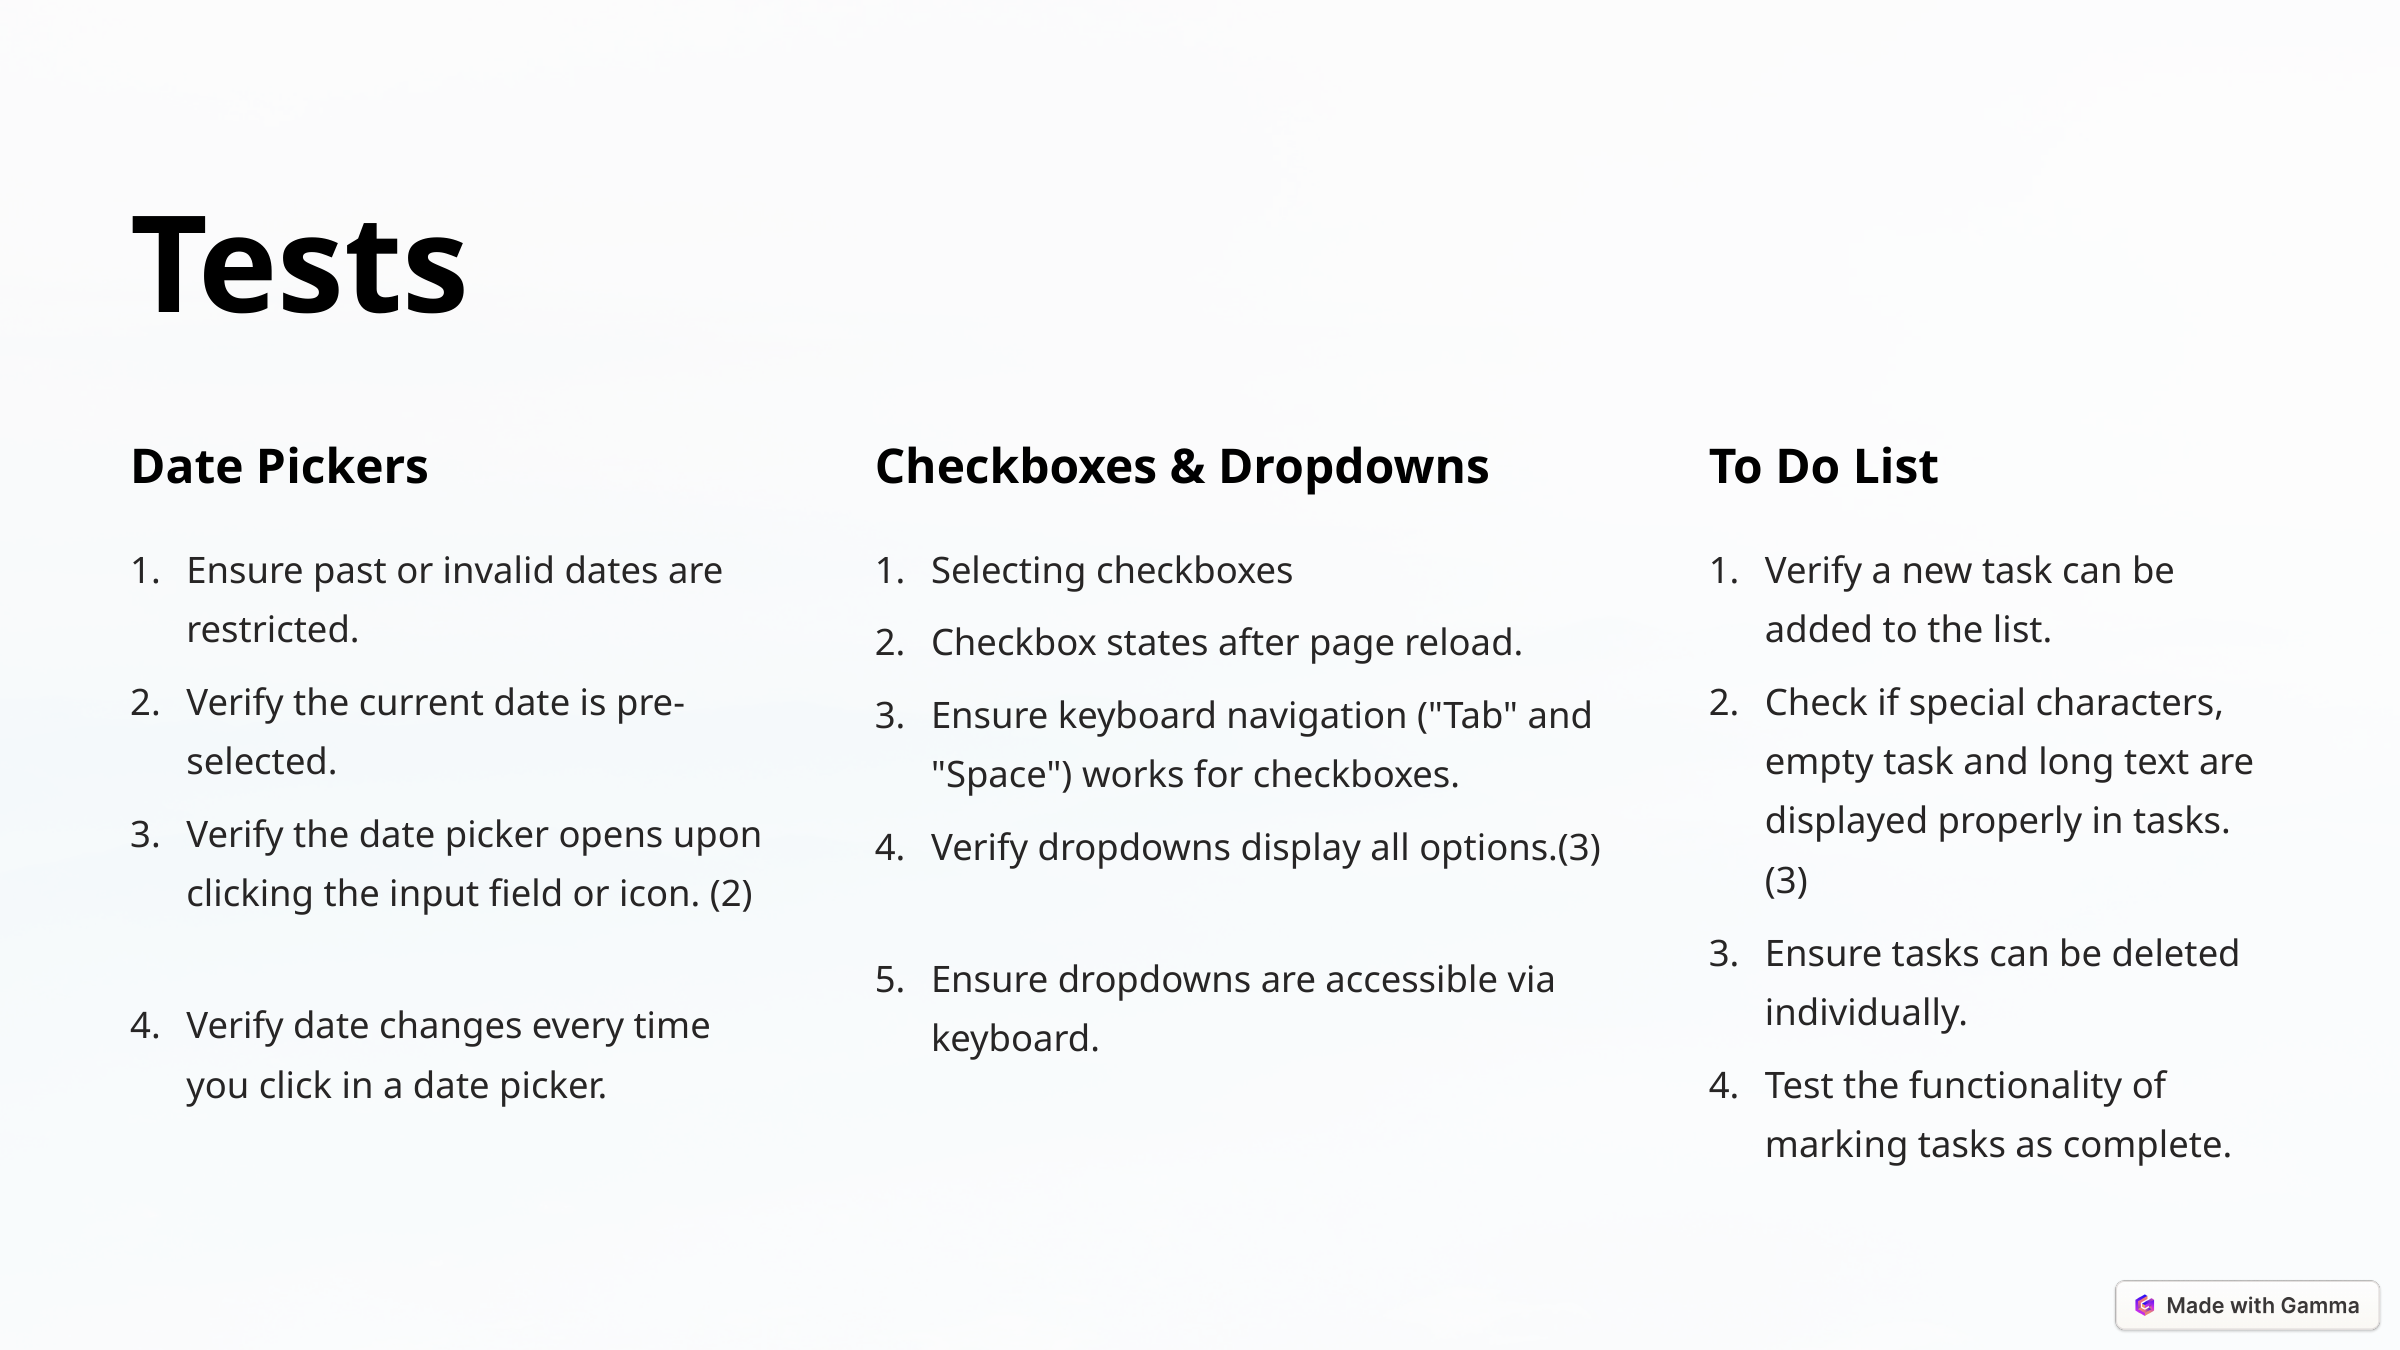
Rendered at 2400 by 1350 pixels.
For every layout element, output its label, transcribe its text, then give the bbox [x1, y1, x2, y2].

text_box Ensure dropdowns are accessible via keyboard. [874, 940, 1617, 1060]
text_box Selecting checkboxes [874, 531, 1617, 591]
text_box Test the functionality of marking tasks as complete. [1708, 1046, 2273, 1166]
text_box Ensure tasks can be deleted individually. [1708, 914, 2273, 1034]
text_box Check if special characters, empty task and long text are displayed properly in tasks.(3) [1708, 663, 2273, 902]
text_box Tests [130, 171, 1478, 340]
text_box Verify the date picker opens upon clicking the input field or icon. (2) [130, 795, 783, 974]
text_box Date Pickers [130, 432, 619, 494]
text_box Ensure keyboard navigation ("Tab" and "Space") works for checkboxes. [874, 676, 1617, 796]
picture [2106, 1271, 2389, 1339]
text_box Ensure past or invalid dates are restricted. [130, 531, 783, 651]
text_box Checkbox states after page reload. [874, 603, 1617, 664]
text_box Verify a new task can be added to the list. [1708, 531, 2273, 651]
text_box Verify the current date is pre-selected. [130, 663, 783, 783]
text_box To Do List [1708, 432, 2198, 494]
text_box Verify date changes every time you click in a date picker. [130, 986, 783, 1106]
text_box Verify dropdowns display all options.(3) [874, 808, 1617, 928]
text_box Checkboxes & Dropdowns [874, 432, 1455, 494]
